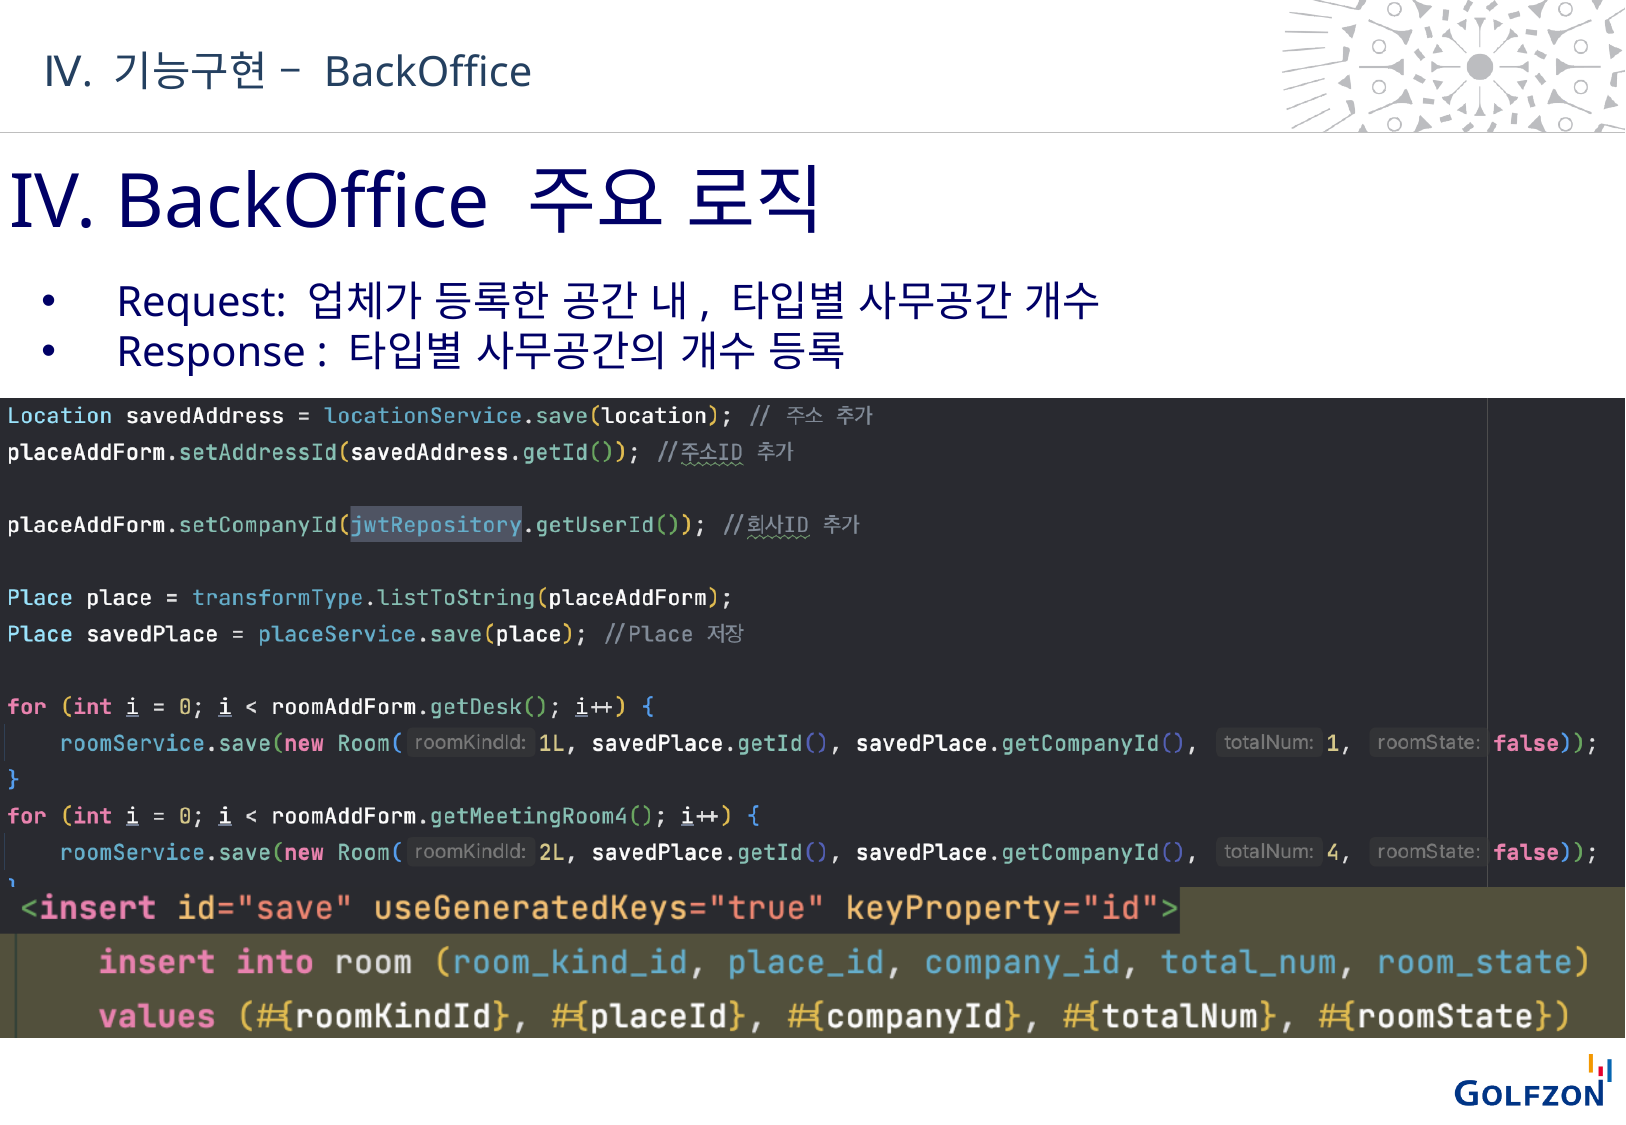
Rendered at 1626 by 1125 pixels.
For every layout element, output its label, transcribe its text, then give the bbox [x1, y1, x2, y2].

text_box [0, 398, 1625, 1038]
text_box Ⅳ. 기능구현 – BackOffice [41, 42, 625, 95]
subtitle Request: 업체가 등록한 공간 내, 타입별 사무공간 개수 Response : 타입별 사무공간의 개수 등록 [41, 275, 1550, 376]
text_box IV. BackOffice 주요 로직 [7, 149, 1350, 243]
picture [1454, 1054, 1612, 1106]
picture [1281, 0, 1625, 132]
